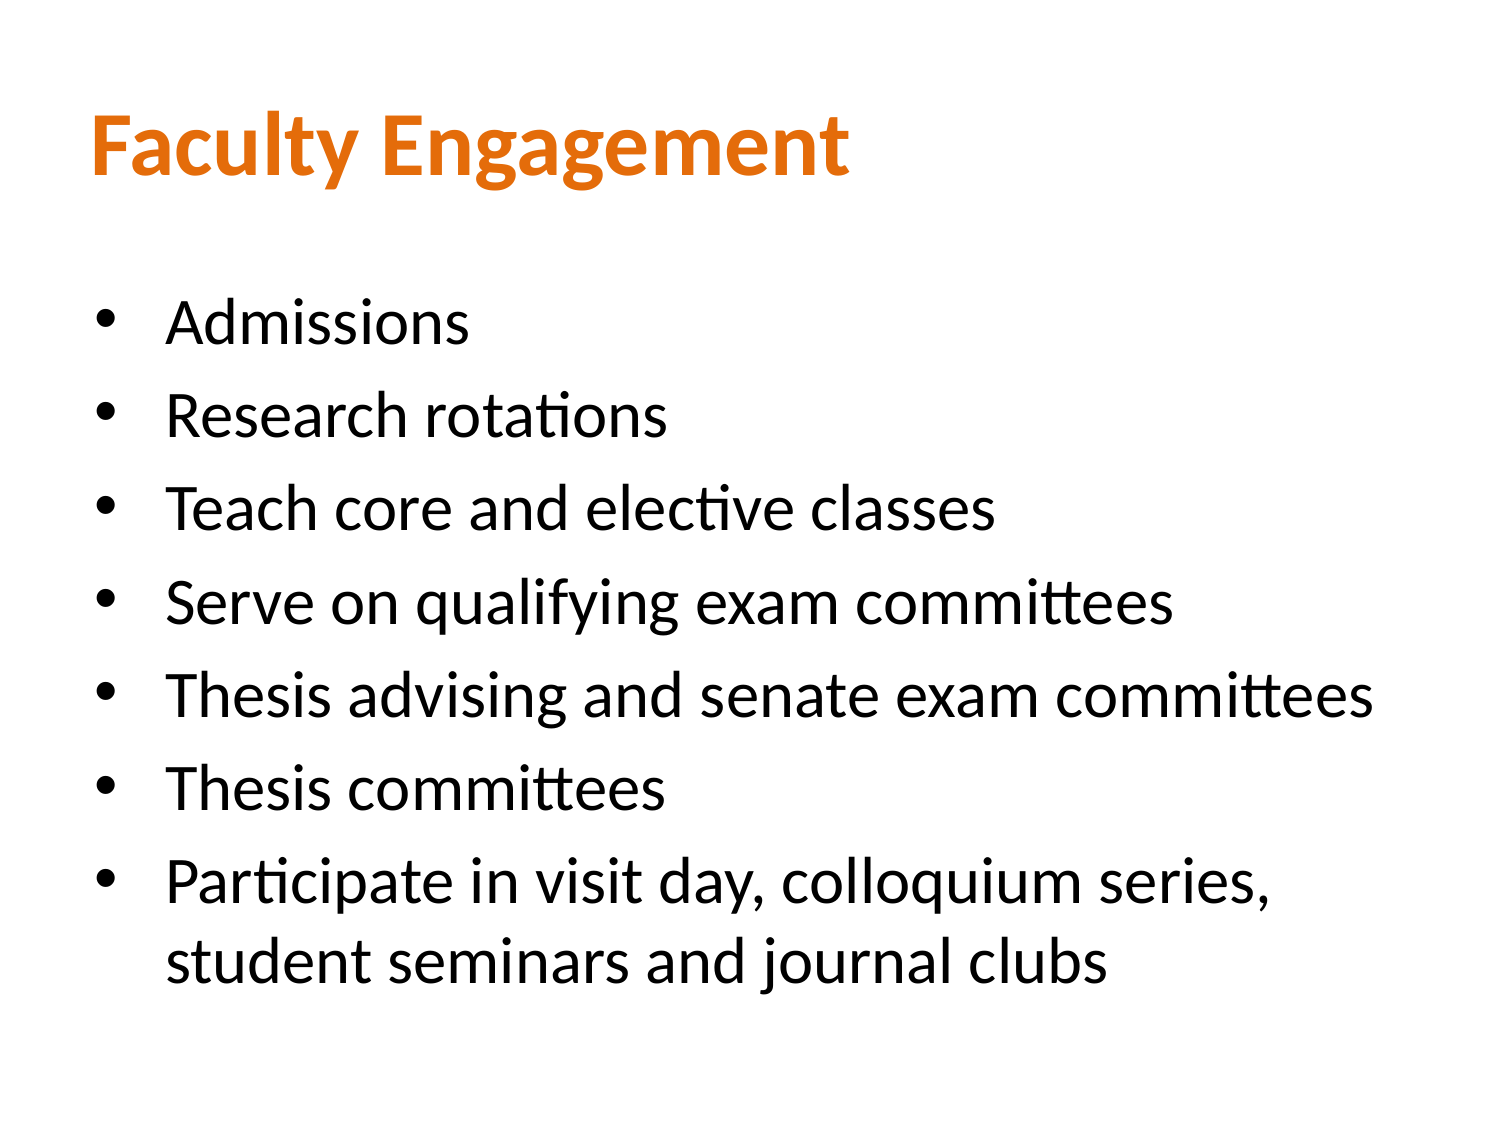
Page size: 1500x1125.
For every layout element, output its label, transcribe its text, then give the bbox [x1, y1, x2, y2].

title Faculty Engagement [75, 45, 1425, 233]
list Admissions Research rotations Teach core and elective classes Serve on qualifying exam committees Thesis advising and senate exam committees Thesis committees Participate in visit day, colloquium series, student seminars and journal clubs [75, 262, 1425, 1005]
